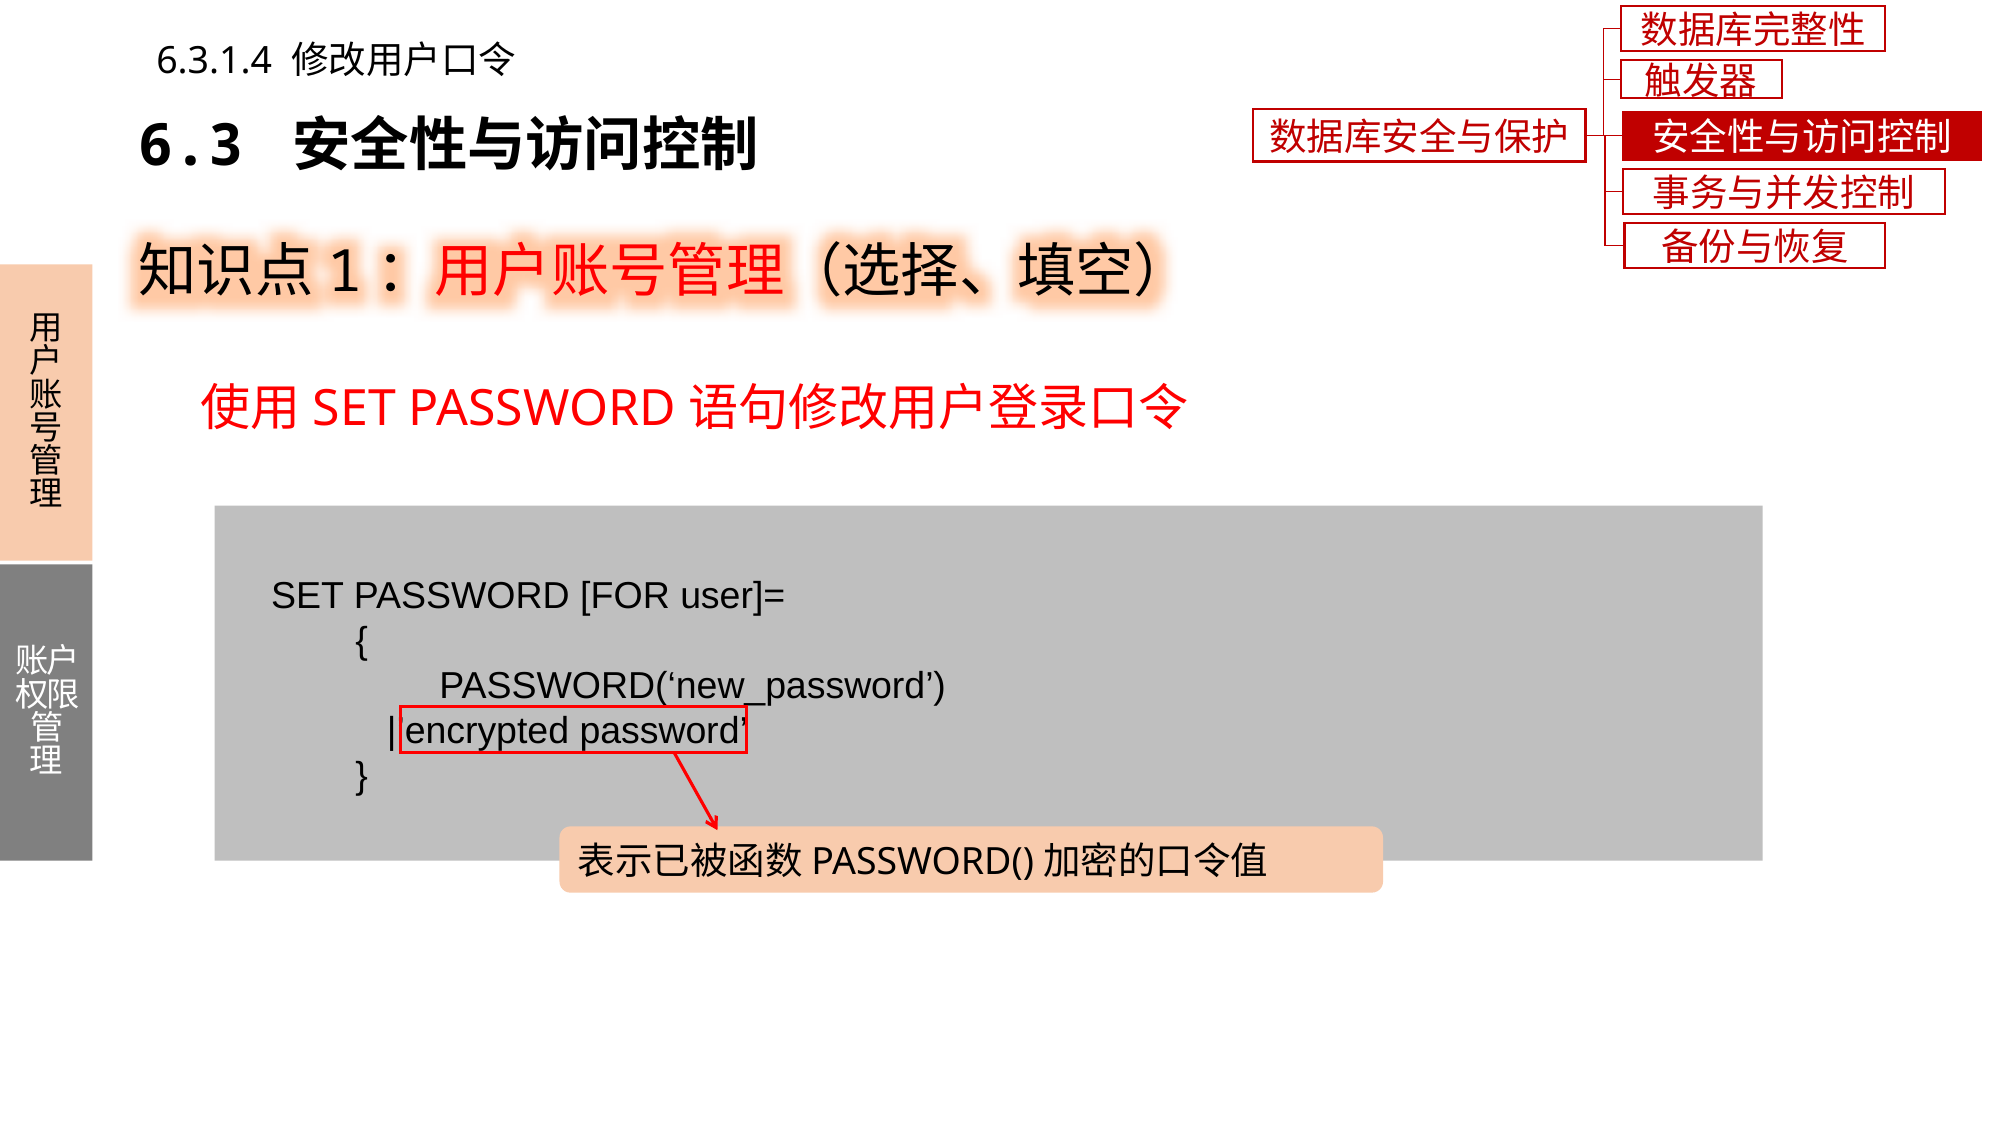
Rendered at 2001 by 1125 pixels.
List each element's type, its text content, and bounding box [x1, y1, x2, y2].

text_box 安全性与访问控制 [114, 166, 1954, 339]
text_box 数据库完整性 [1620, 5, 1886, 52]
text_box 数据库安全与保护 [1252, 108, 1585, 163]
text_box 表示已被函数PASSWORD()加密的口令值 [559, 826, 1384, 893]
text_box 触发器 [1621, 59, 1783, 99]
text_box [118, 170, 1949, 335]
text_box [1585, 79, 1621, 135]
text_box 知识点1：用户账号管理（选择、填空） [120, 172, 1945, 329]
text_box 6.3.1.4 修改用户口令 [141, 28, 531, 89]
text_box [1585, 135, 1625, 246]
text_box SET PASSWORD [FOR user]= { PASSWORD(‘new_password’) |’encrypted password’ } [214, 505, 1764, 862]
text_box 6.3 安全性与访问控制 [120, 97, 1568, 152]
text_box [1585, 28, 1621, 79]
text_box 使用SET PASSWORD语句修改用户登录口令 [186, 350, 1827, 443]
text_box 事务与并发控制 [1625, 168, 1946, 215]
text_box 安全性与访问控制 [1622, 111, 1982, 161]
text_box 备份与恢复 [1623, 222, 1886, 269]
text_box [674, 752, 718, 831]
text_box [0, 264, 93, 861]
text_box [399, 705, 747, 754]
